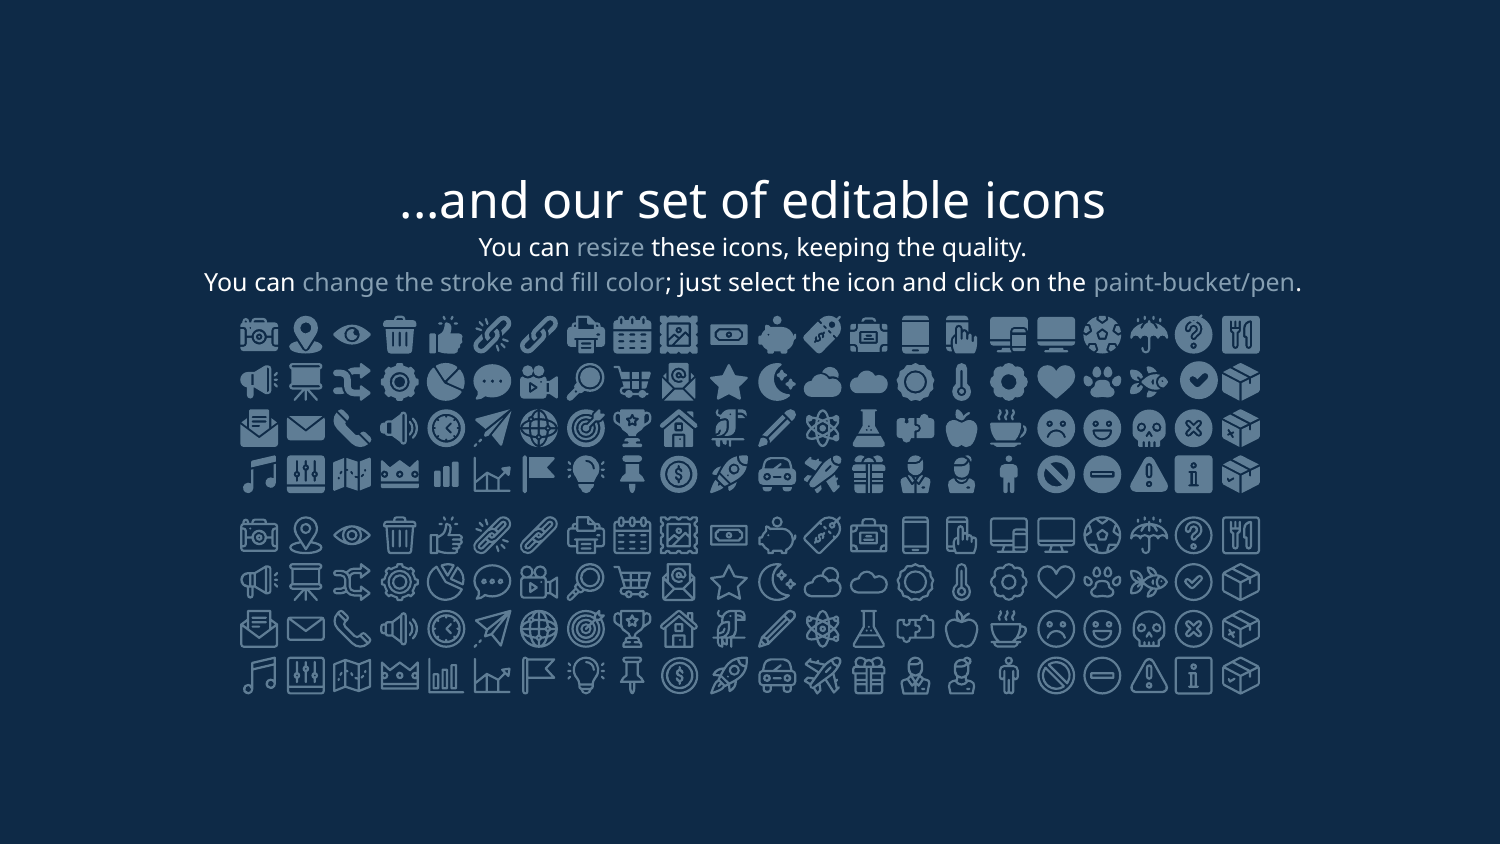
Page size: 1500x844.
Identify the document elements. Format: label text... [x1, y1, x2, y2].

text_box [899, 656, 932, 695]
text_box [1221, 362, 1261, 402]
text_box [566, 515, 606, 555]
text_box [849, 370, 888, 394]
text_box [852, 656, 886, 695]
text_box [519, 315, 559, 354]
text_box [519, 409, 559, 448]
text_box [658, 656, 699, 695]
text_box [289, 563, 323, 602]
text_box [998, 656, 1019, 695]
text_box [333, 563, 371, 602]
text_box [286, 415, 326, 441]
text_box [382, 515, 417, 555]
text_box [710, 364, 748, 400]
text_box [1037, 517, 1076, 553]
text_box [1174, 516, 1213, 555]
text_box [332, 457, 372, 492]
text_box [239, 565, 279, 599]
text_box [758, 315, 797, 354]
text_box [989, 316, 1029, 353]
title ...and our set of editable icons [175, 153, 1332, 233]
text_box [286, 616, 325, 641]
text_box [613, 565, 652, 599]
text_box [951, 362, 972, 402]
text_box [1129, 566, 1169, 598]
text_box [757, 362, 797, 402]
text_box [522, 656, 556, 695]
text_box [472, 515, 513, 555]
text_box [1082, 366, 1123, 398]
text_box [803, 566, 842, 598]
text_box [286, 656, 326, 695]
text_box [896, 562, 935, 602]
text_box [243, 656, 276, 695]
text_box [286, 455, 326, 494]
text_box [566, 656, 606, 695]
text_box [1083, 656, 1122, 695]
text_box [989, 363, 1028, 401]
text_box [758, 658, 797, 694]
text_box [899, 455, 932, 494]
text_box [566, 315, 606, 354]
text_box [333, 609, 372, 648]
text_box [1174, 562, 1213, 602]
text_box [332, 524, 372, 546]
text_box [472, 315, 513, 354]
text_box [1221, 516, 1261, 555]
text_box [896, 413, 935, 443]
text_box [332, 409, 372, 448]
text_box [1037, 365, 1076, 399]
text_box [566, 455, 606, 494]
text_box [428, 657, 465, 694]
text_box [565, 562, 607, 602]
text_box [1129, 516, 1169, 555]
text_box [803, 315, 842, 354]
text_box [805, 409, 841, 448]
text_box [659, 409, 699, 448]
text_box [849, 570, 888, 594]
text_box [427, 409, 466, 448]
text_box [380, 459, 419, 489]
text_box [1129, 657, 1169, 694]
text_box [849, 317, 888, 352]
text_box [473, 457, 511, 492]
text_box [803, 455, 842, 494]
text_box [380, 362, 419, 402]
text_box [1221, 315, 1261, 354]
text_box [473, 364, 512, 400]
text_box [944, 610, 979, 648]
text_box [852, 609, 886, 649]
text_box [472, 609, 512, 649]
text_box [852, 409, 886, 448]
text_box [1174, 409, 1213, 448]
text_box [803, 366, 842, 398]
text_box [566, 409, 606, 448]
text_box [1037, 565, 1076, 599]
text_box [659, 455, 698, 494]
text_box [239, 609, 279, 649]
text_box [566, 610, 605, 648]
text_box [382, 315, 417, 354]
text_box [999, 455, 1018, 494]
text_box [951, 562, 972, 602]
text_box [1037, 609, 1076, 649]
text_box [757, 610, 797, 648]
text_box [989, 562, 1028, 602]
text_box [1129, 366, 1169, 398]
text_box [332, 658, 372, 693]
text_box [520, 516, 558, 555]
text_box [427, 609, 466, 649]
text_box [519, 365, 559, 399]
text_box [709, 524, 748, 546]
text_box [613, 515, 652, 555]
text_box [380, 661, 420, 690]
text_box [288, 515, 323, 555]
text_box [1221, 656, 1261, 695]
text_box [1221, 409, 1261, 448]
text_box [289, 363, 323, 401]
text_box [519, 565, 559, 599]
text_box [1132, 610, 1166, 648]
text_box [947, 455, 976, 494]
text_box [1174, 455, 1213, 494]
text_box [901, 516, 930, 555]
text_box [1037, 656, 1076, 695]
text_box [710, 564, 748, 600]
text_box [709, 324, 748, 346]
text_box [1221, 563, 1260, 602]
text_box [1083, 315, 1122, 354]
text_box [896, 614, 935, 644]
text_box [426, 362, 467, 402]
text_box [473, 657, 511, 694]
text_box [945, 315, 978, 354]
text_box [709, 656, 749, 695]
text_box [802, 516, 843, 555]
text_box [619, 656, 645, 695]
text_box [1174, 609, 1213, 649]
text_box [1129, 315, 1169, 354]
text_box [613, 365, 652, 399]
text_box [712, 609, 746, 649]
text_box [1082, 566, 1122, 598]
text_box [1221, 609, 1261, 649]
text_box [433, 461, 459, 488]
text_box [379, 411, 420, 445]
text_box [379, 611, 420, 646]
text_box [659, 609, 699, 649]
text_box [946, 516, 978, 555]
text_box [566, 362, 607, 402]
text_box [332, 324, 372, 345]
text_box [947, 656, 976, 695]
text_box [519, 609, 558, 648]
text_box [1037, 409, 1076, 448]
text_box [522, 455, 556, 494]
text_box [849, 517, 888, 553]
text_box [1179, 314, 1219, 400]
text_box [240, 317, 279, 352]
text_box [803, 656, 843, 695]
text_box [1221, 455, 1261, 494]
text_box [659, 515, 699, 555]
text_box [332, 362, 372, 402]
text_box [239, 365, 279, 399]
list You can resize these icons, keeping the quality. You can change the stroke and fill color; just select the icon and click on the paint-bucket/pen. [175, 239, 1332, 319]
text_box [613, 315, 652, 354]
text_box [710, 409, 747, 448]
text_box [613, 609, 652, 649]
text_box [661, 562, 696, 602]
text_box [1037, 457, 1076, 494]
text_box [709, 455, 749, 494]
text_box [288, 315, 323, 354]
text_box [240, 409, 279, 448]
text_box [380, 562, 420, 602]
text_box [804, 609, 841, 649]
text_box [989, 409, 1028, 448]
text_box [901, 315, 930, 354]
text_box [944, 408, 979, 448]
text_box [1174, 656, 1213, 695]
text_box [989, 517, 1028, 553]
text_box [239, 518, 279, 553]
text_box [472, 409, 512, 448]
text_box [757, 562, 797, 602]
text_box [426, 562, 467, 602]
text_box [1037, 316, 1076, 353]
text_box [613, 409, 652, 448]
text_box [758, 516, 797, 555]
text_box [990, 609, 1028, 648]
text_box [619, 455, 645, 494]
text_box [429, 315, 464, 354]
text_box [473, 563, 512, 600]
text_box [1083, 455, 1122, 494]
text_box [851, 455, 886, 494]
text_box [1083, 516, 1122, 555]
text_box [242, 455, 277, 494]
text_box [896, 362, 935, 402]
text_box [1128, 456, 1170, 493]
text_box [757, 408, 797, 448]
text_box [1083, 409, 1122, 448]
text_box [758, 456, 797, 492]
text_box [1083, 609, 1122, 649]
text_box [429, 516, 464, 555]
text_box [661, 362, 696, 402]
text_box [659, 315, 698, 354]
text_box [1132, 409, 1167, 448]
